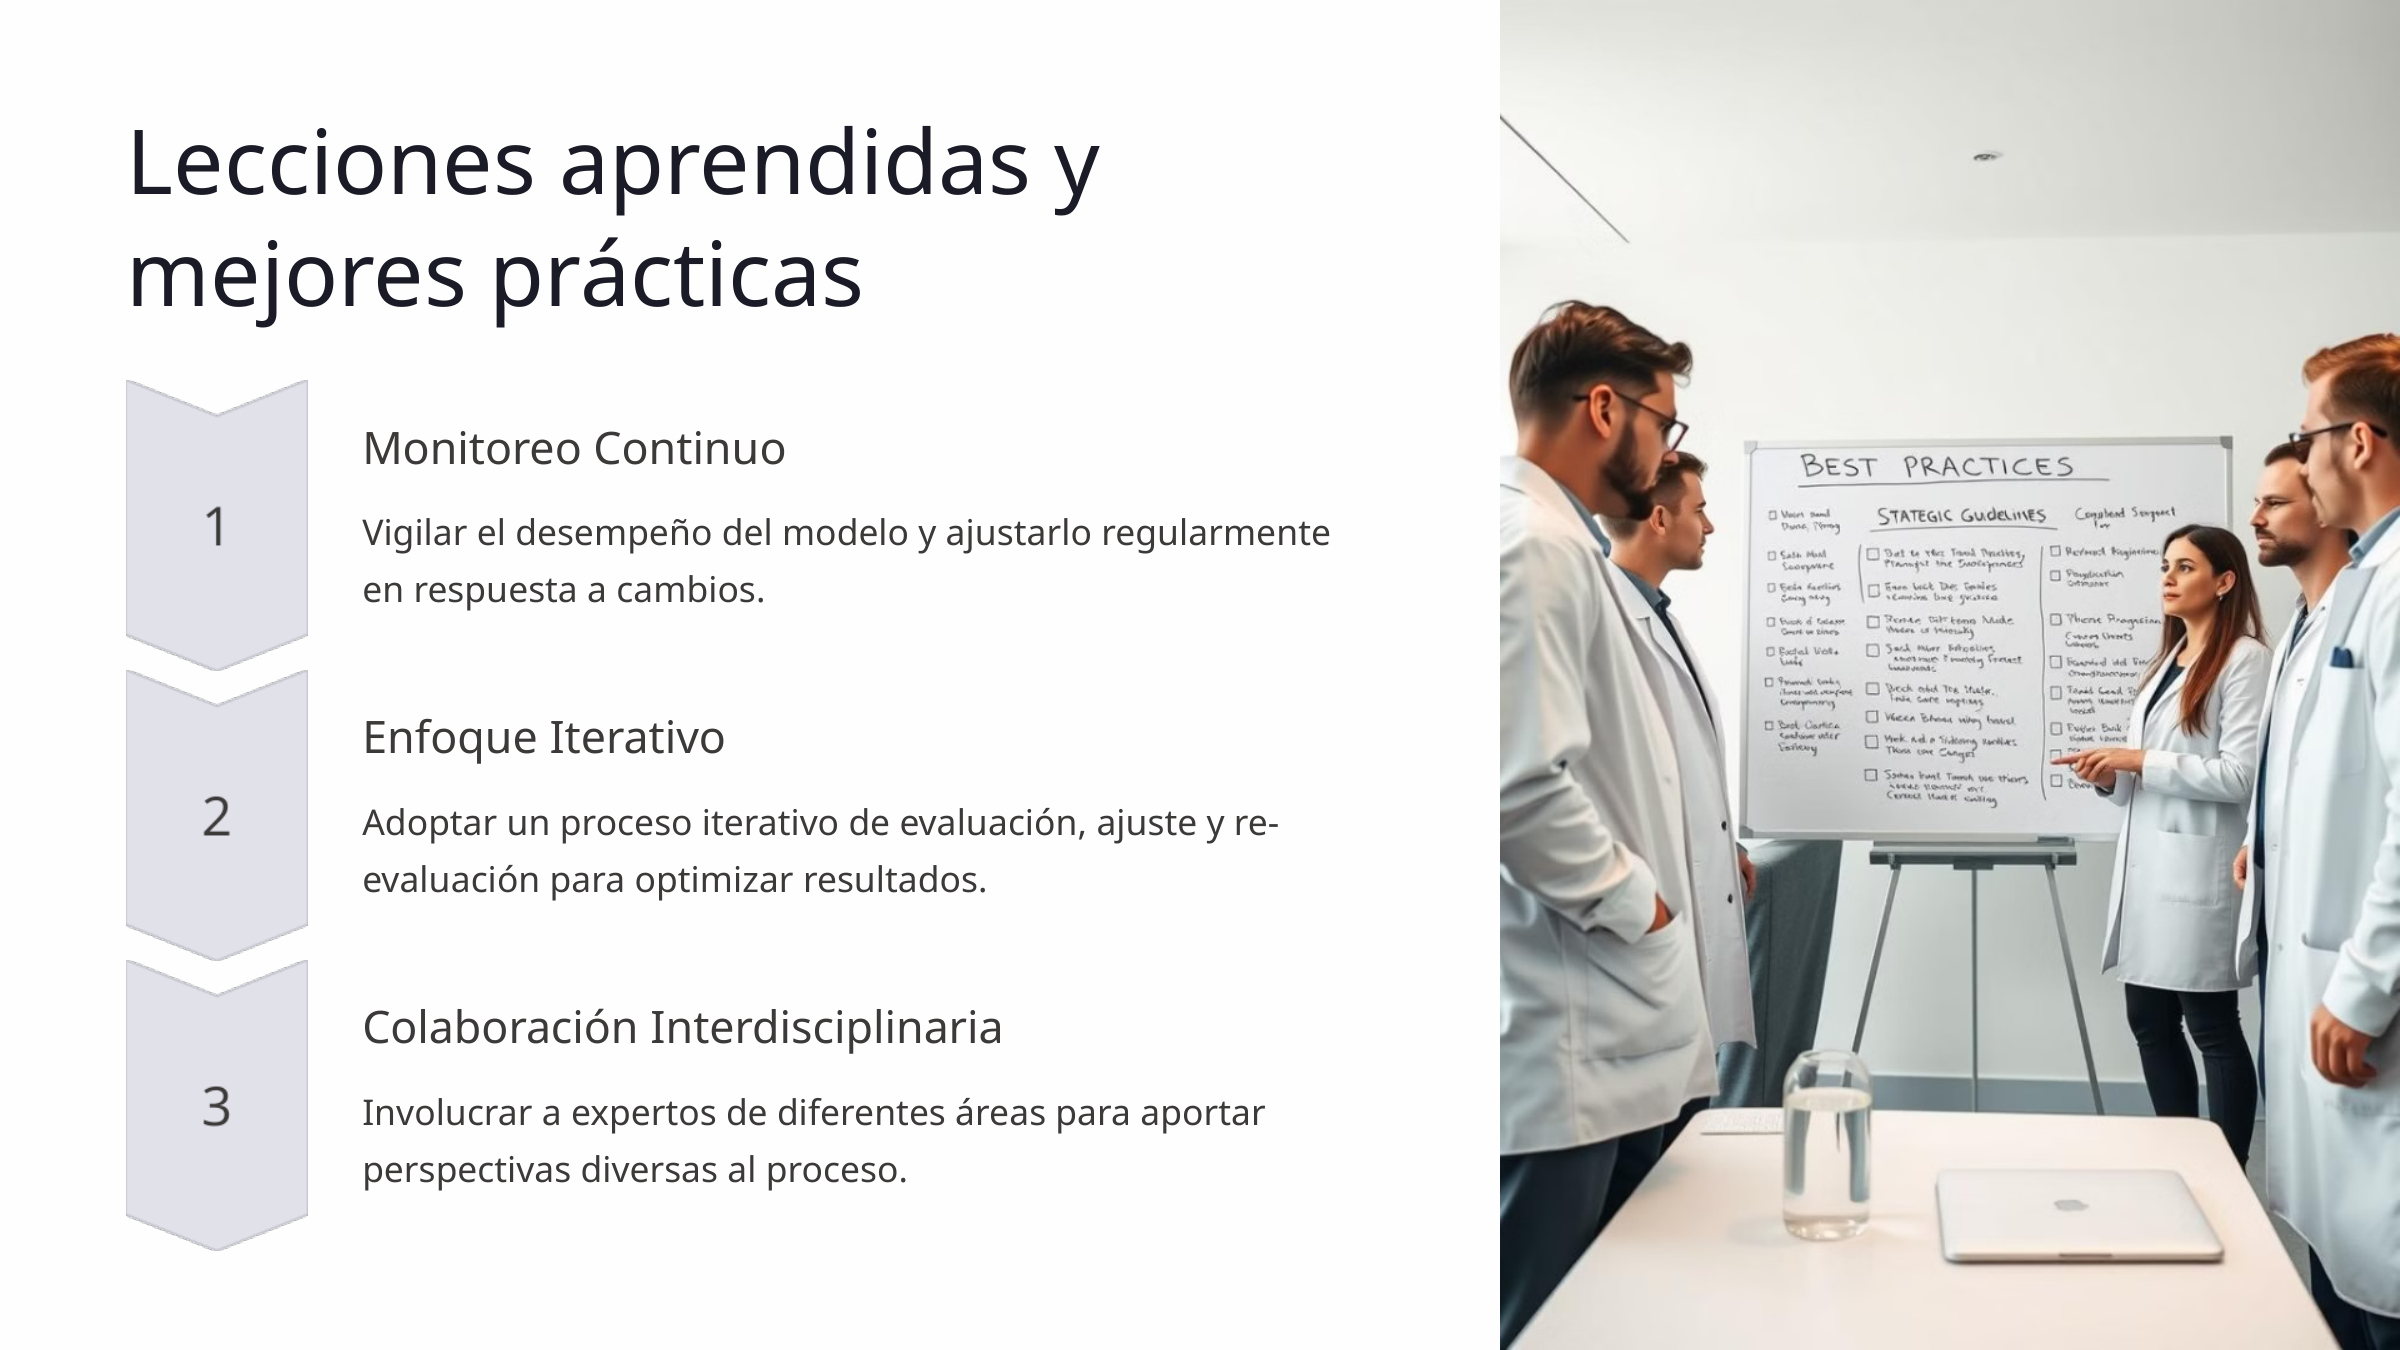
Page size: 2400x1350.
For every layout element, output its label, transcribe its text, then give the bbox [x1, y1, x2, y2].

picture [126, 380, 308, 1251]
text_box Colaboración Interdisciplinaria [362, 996, 993, 1054]
text_box Adoptar un proceso iterativo de evaluación, ajuste y re-evaluación para optimizar resultados. [362, 785, 1374, 901]
text_box Monitoreo Continuo [362, 416, 816, 474]
text_box Involucrar a expertos de diferentes áreas para aportar perspectivas diversas al proceso. [362, 1074, 1374, 1191]
text_box Lecciones aprendidas y mejores prácticas [126, 99, 1374, 327]
text_box Vigilar el desempeño del modelo y ajustarlo regularmente en respuesta a cambios. [362, 495, 1374, 611]
picture [1499, 0, 2400, 1350]
text_box Enfoque Iterativo [362, 706, 816, 764]
